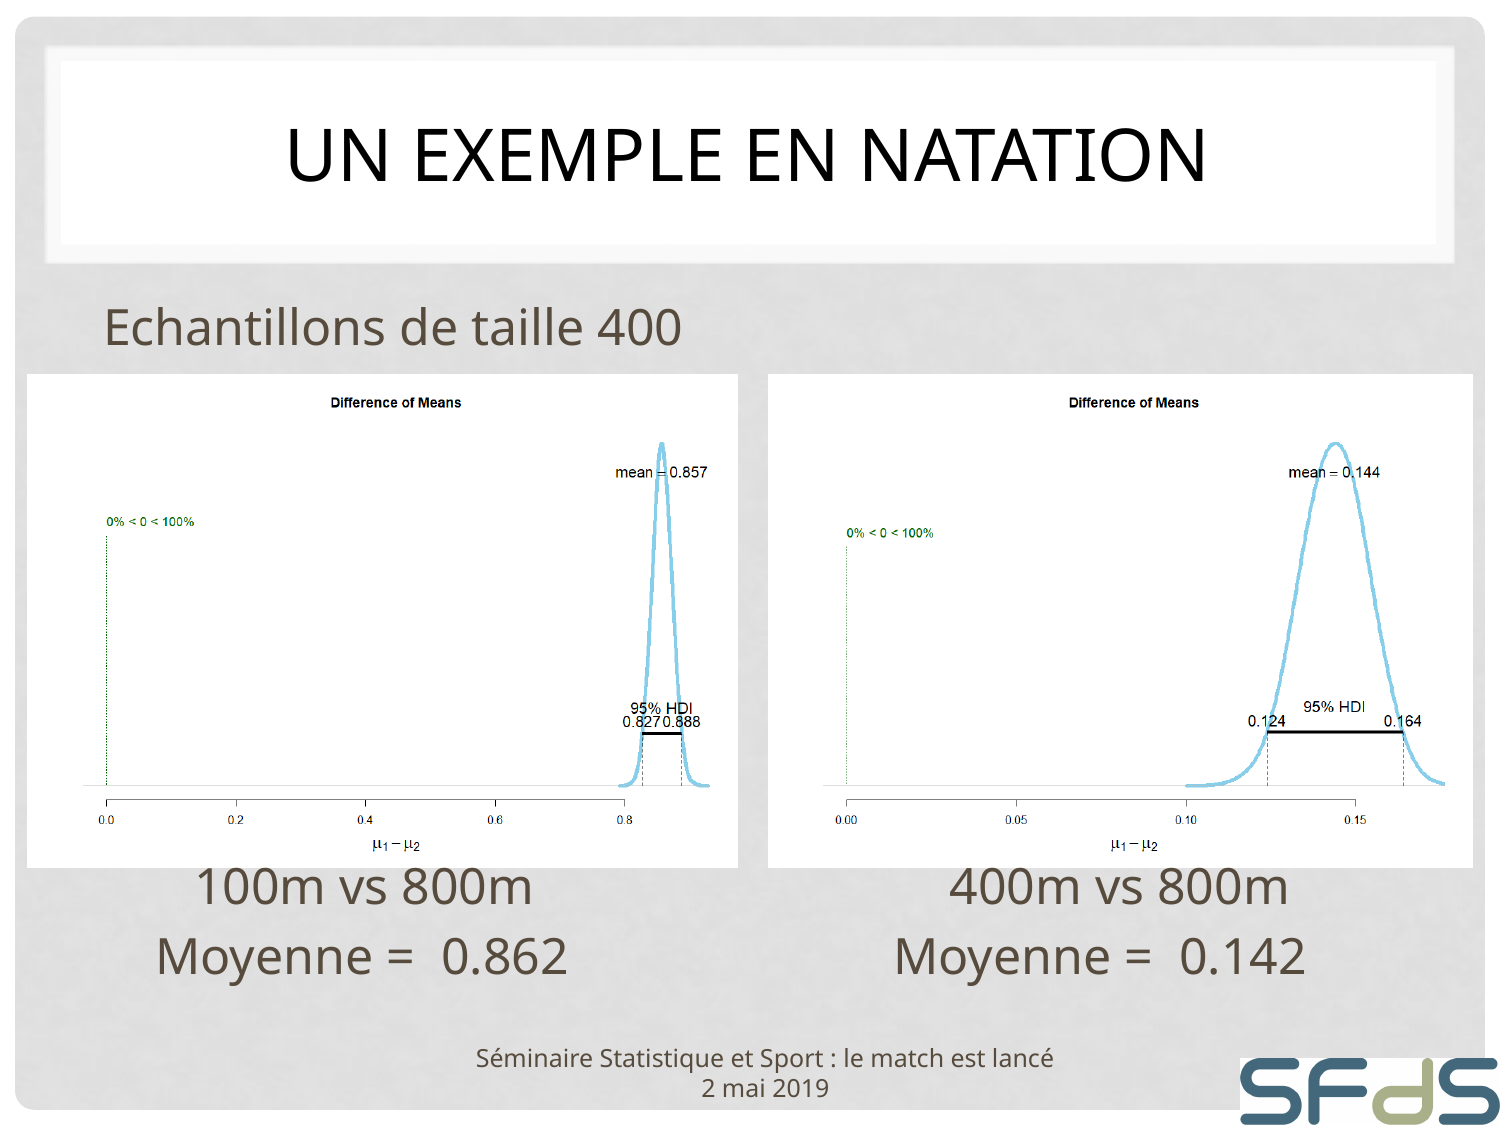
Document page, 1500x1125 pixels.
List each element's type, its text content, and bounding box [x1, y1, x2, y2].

title UN EXEMPLE EN natation [69, 66, 1425, 238]
footer Séminaire Statistique et Sport : le match est lancé 2 mai 2019 [433, 1042, 1098, 1103]
list Echantillons de taille 400 100m vs 800m 400m vs 800m Moyenne = 0.862 Moyenne = 0.142 [69, 287, 1451, 1018]
picture [15, 16, 1500, 1125]
